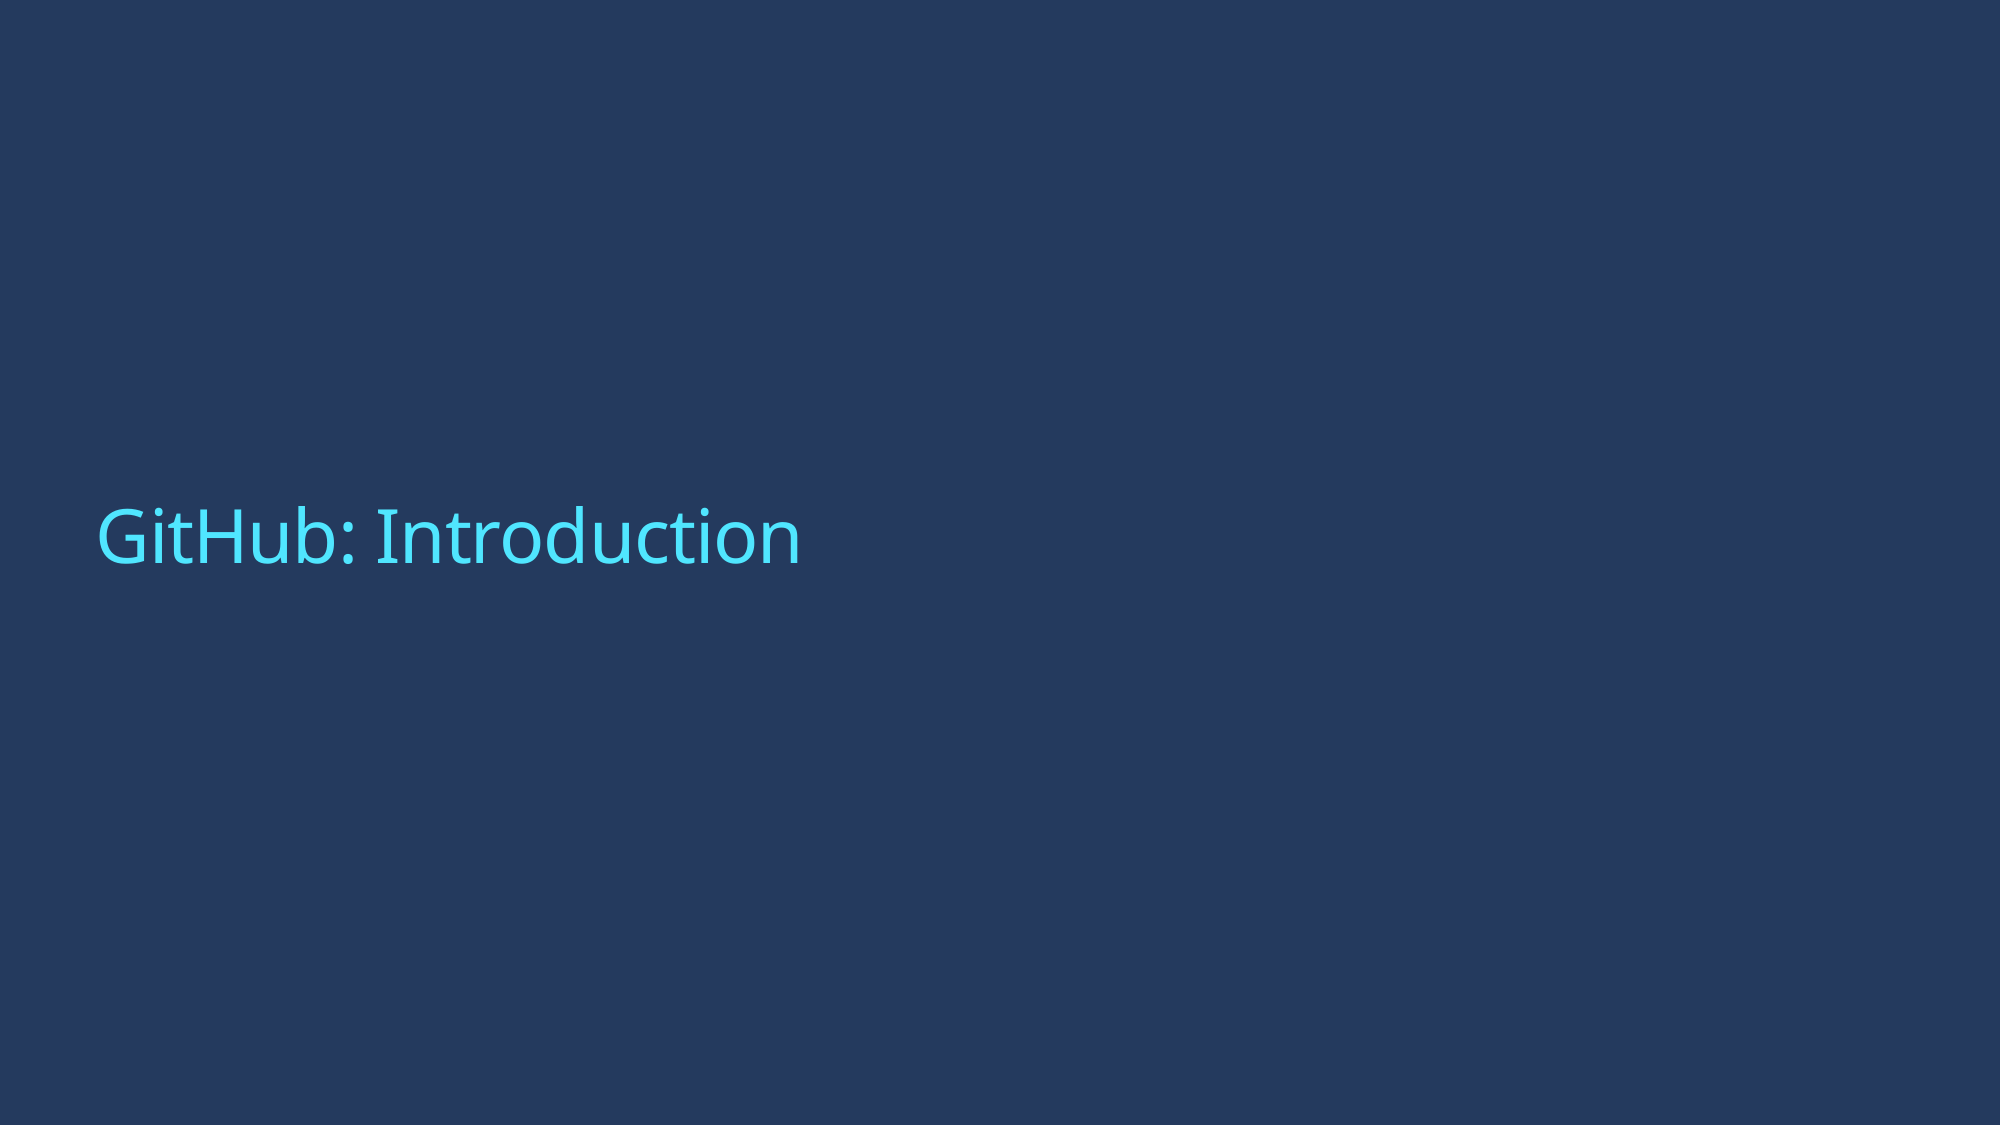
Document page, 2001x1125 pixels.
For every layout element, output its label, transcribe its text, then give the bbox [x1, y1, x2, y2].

title GitHub: Introduction [95, 497, 1596, 580]
